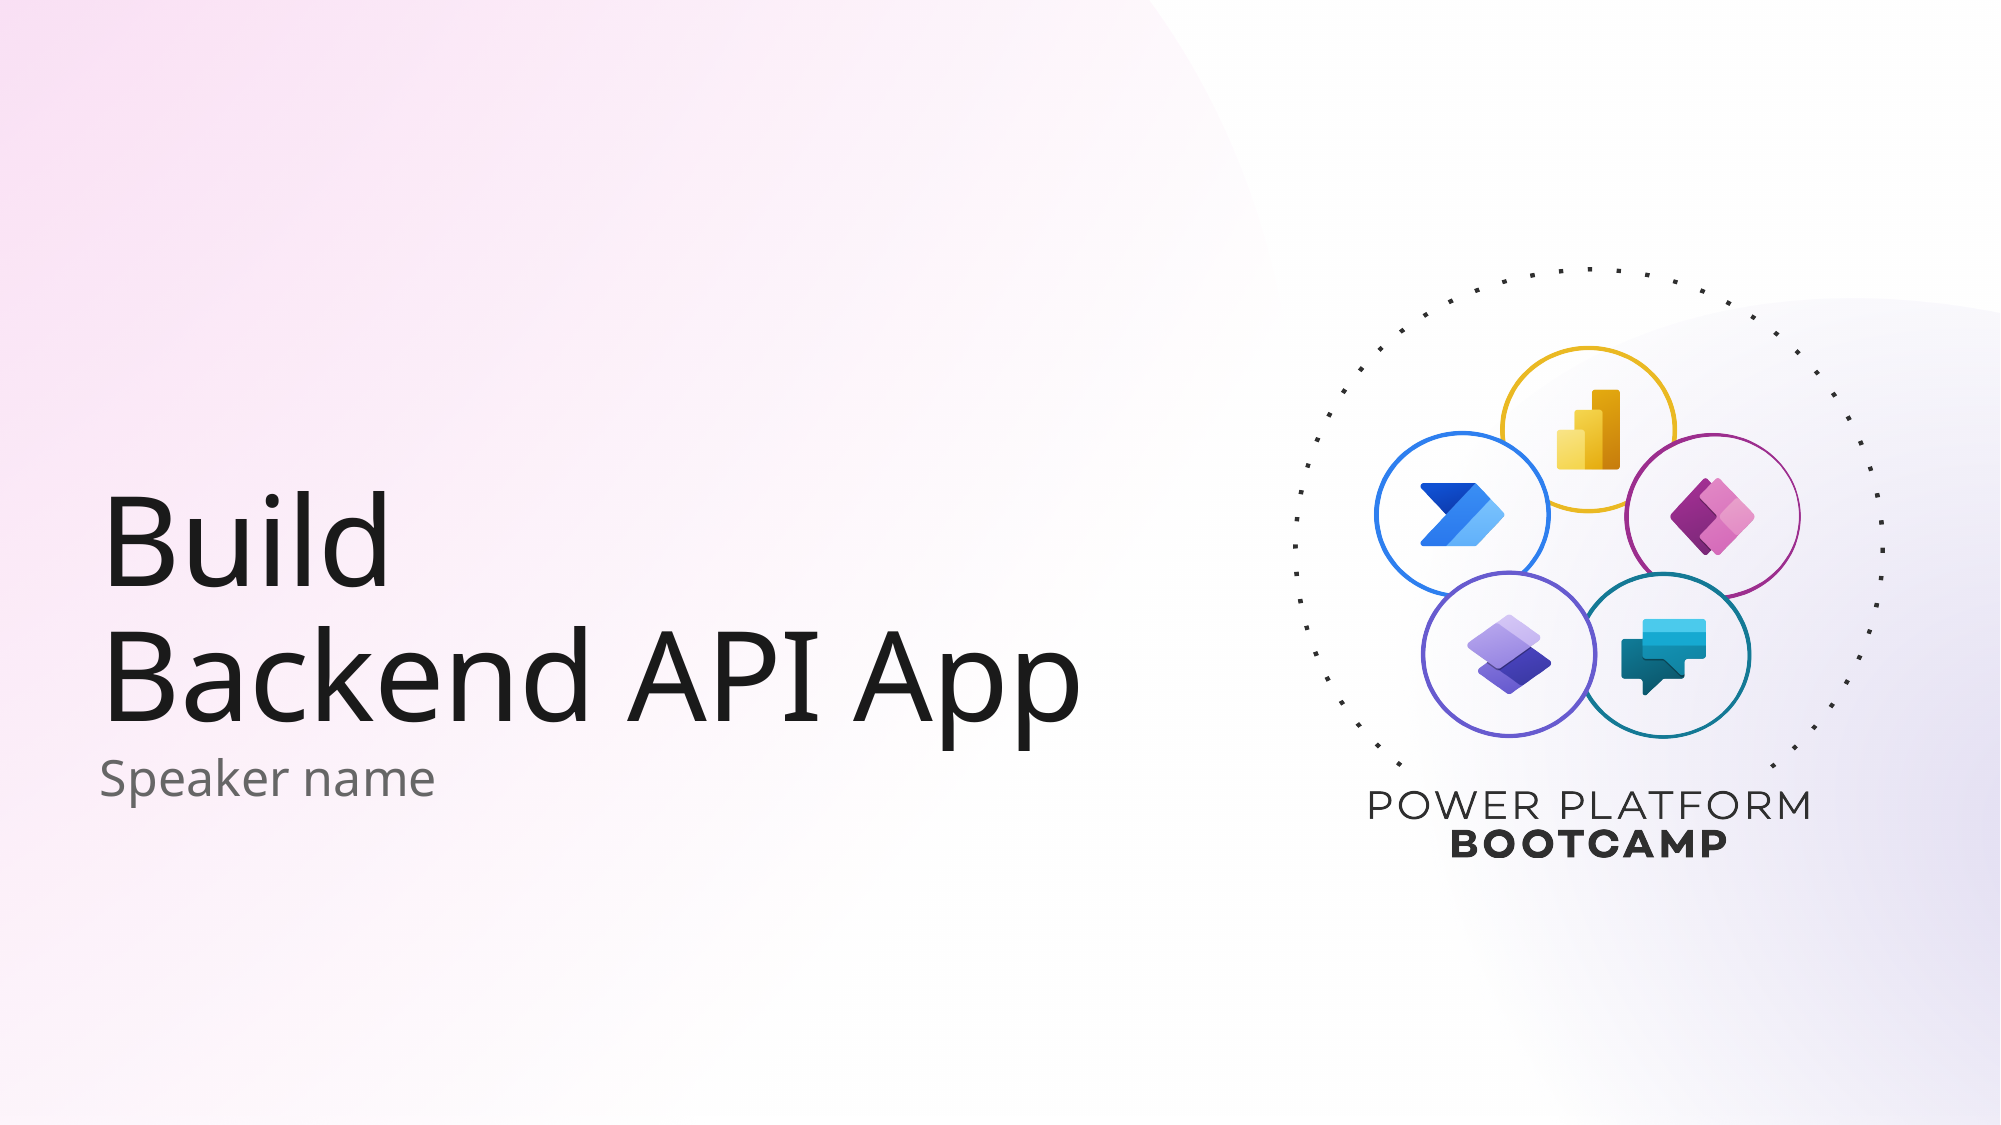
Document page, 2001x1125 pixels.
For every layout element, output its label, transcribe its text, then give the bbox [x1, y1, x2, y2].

picture [0, 0, 2001, 1125]
list Speaker name [99, 752, 1399, 999]
title Build Backend API App [99, 99, 1399, 749]
